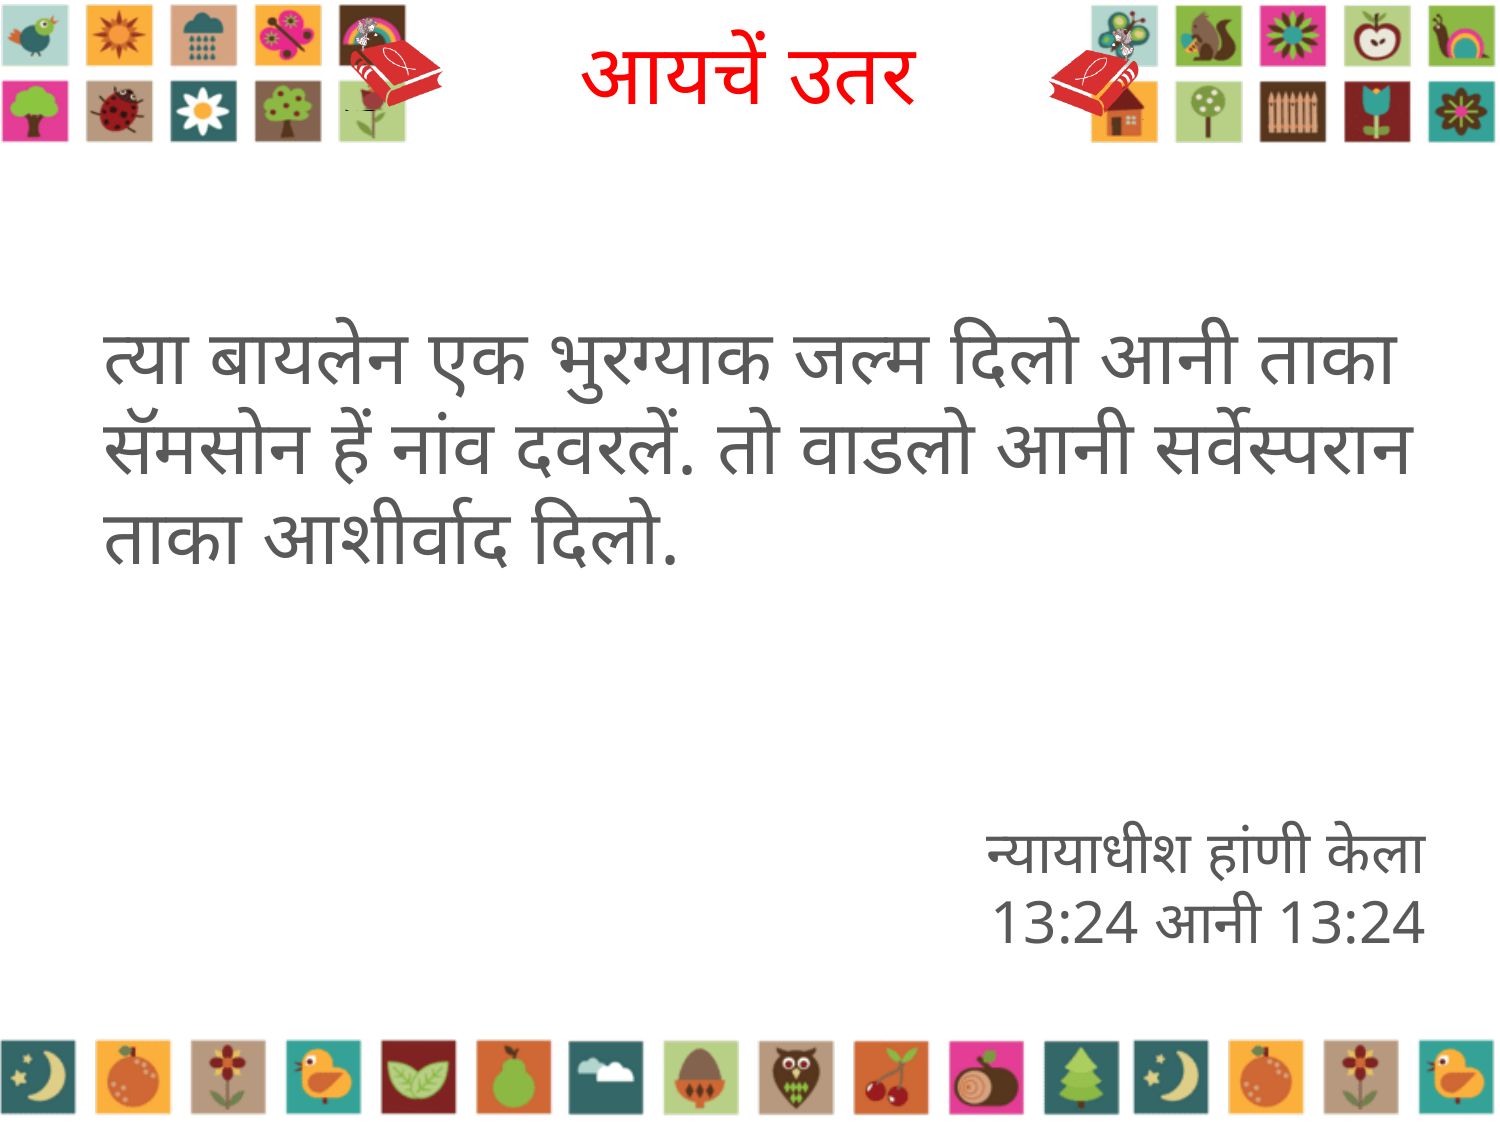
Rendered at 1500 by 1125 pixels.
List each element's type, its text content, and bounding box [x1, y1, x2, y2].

picture [0, 3, 475, 150]
text_box त्या बायलेन एक भुरग्याक जल्म दिलो आनी ताका सॅमसोन हें नांव दवरलें. तो वाडलो आनी सर्वेस्परान ताका आशीर्वाद दिलो. [88, 302, 1436, 588]
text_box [0, 1028, 1500, 1118]
text_box न्यायाधीश हांणी केला 13:24 आनी 13:24 [808, 807, 1441, 963]
text_box आयचें उतर [425, 13, 1077, 129]
picture [1016, 3, 1500, 150]
